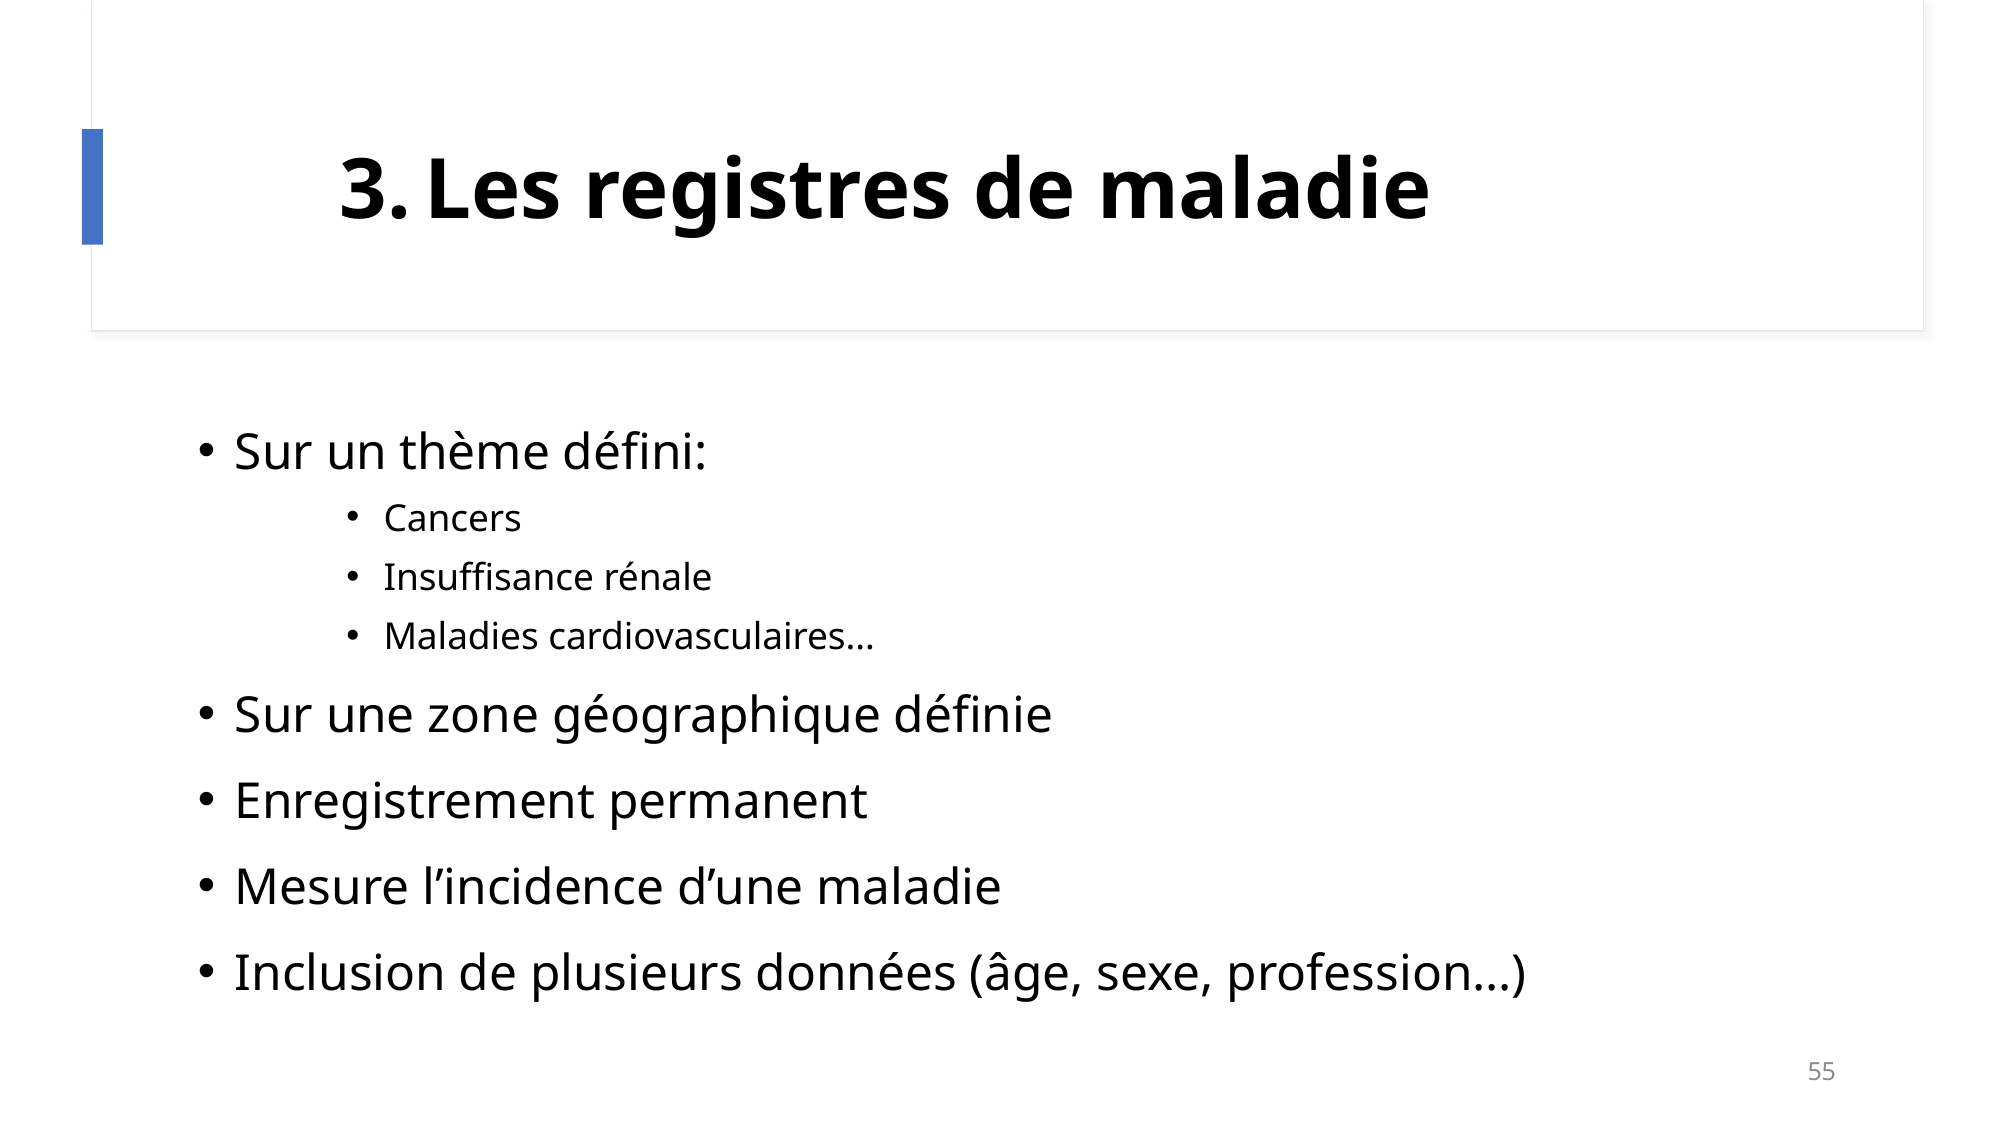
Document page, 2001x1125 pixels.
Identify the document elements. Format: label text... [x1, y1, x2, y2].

slide_number 55 [1401, 1042, 1851, 1103]
title Les registres de maladie [324, 103, 1675, 279]
list Sur un thème défini: Cancers Insuffisance rénale Maladies cardiovasculaires… Sur une zone géographique définie Enregistrement permanent Mesure l’incidence d’une maladie Inclusion de plusieurs données (âge, sexe, profession…) [183, 406, 1851, 1013]
